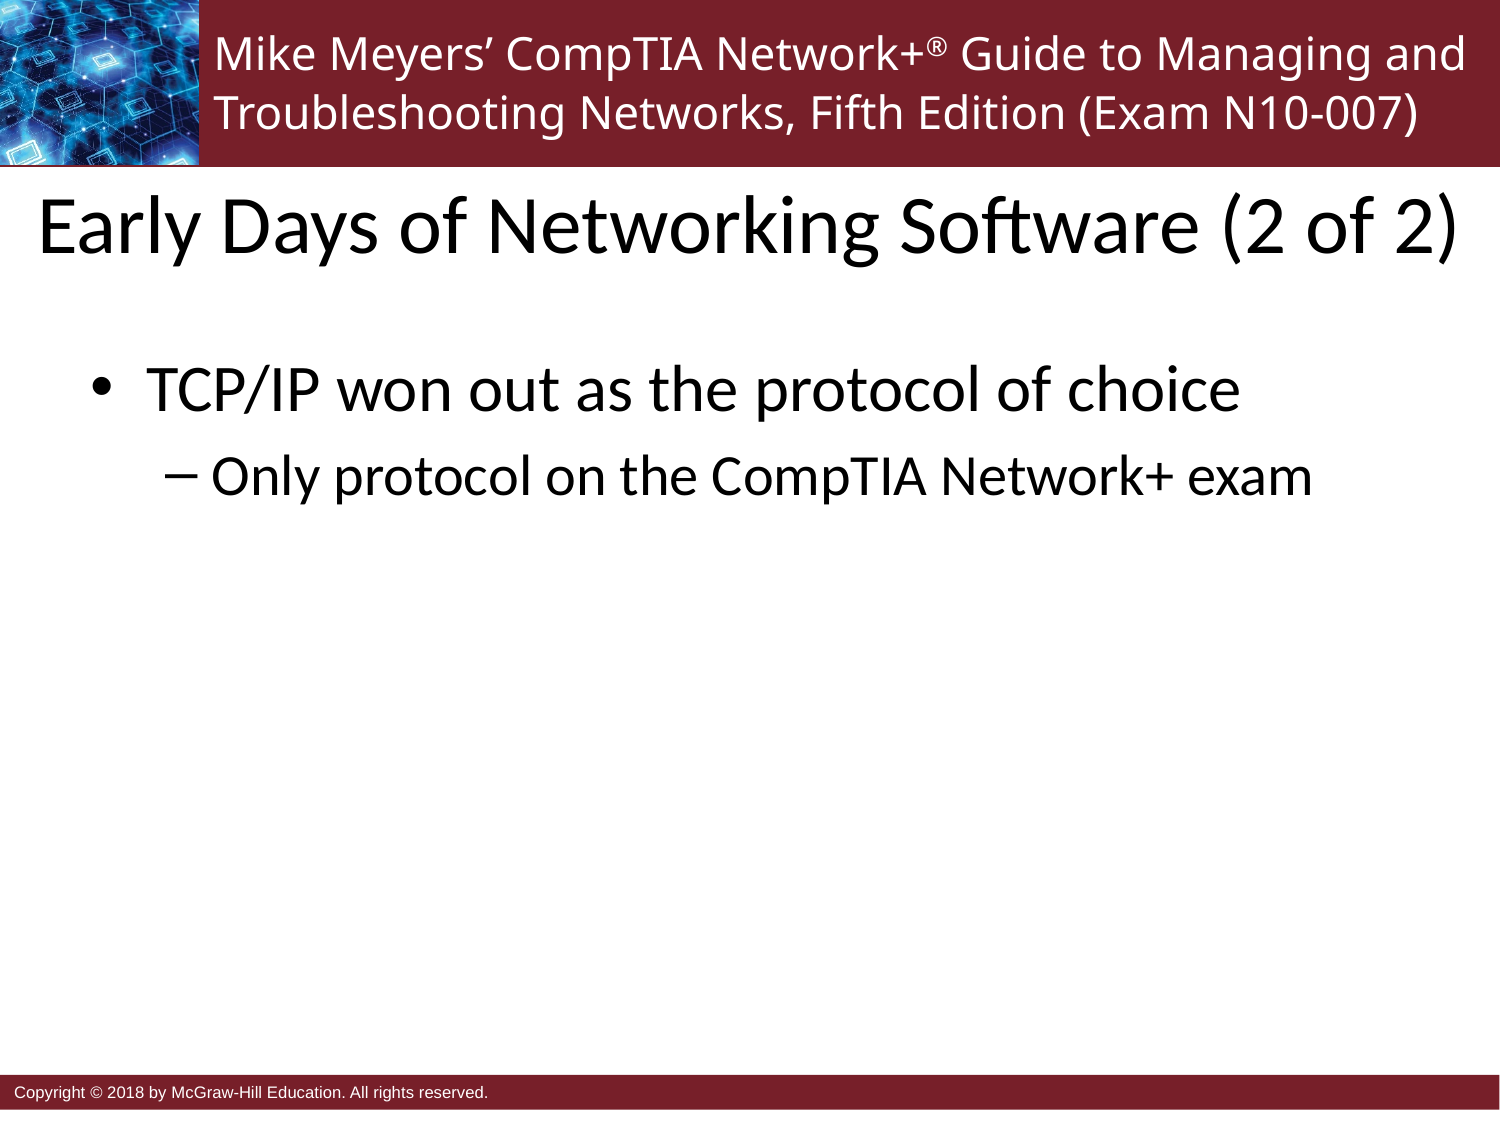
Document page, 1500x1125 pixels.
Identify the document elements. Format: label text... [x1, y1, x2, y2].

picture [0, 0, 199, 162]
title Early Days of Networking Software (2 of 2) [0, 162, 1500, 288]
list TCP/IP won out as the protocol of choice Only protocol on the CompTIA Network+ exam [75, 337, 1425, 1088]
